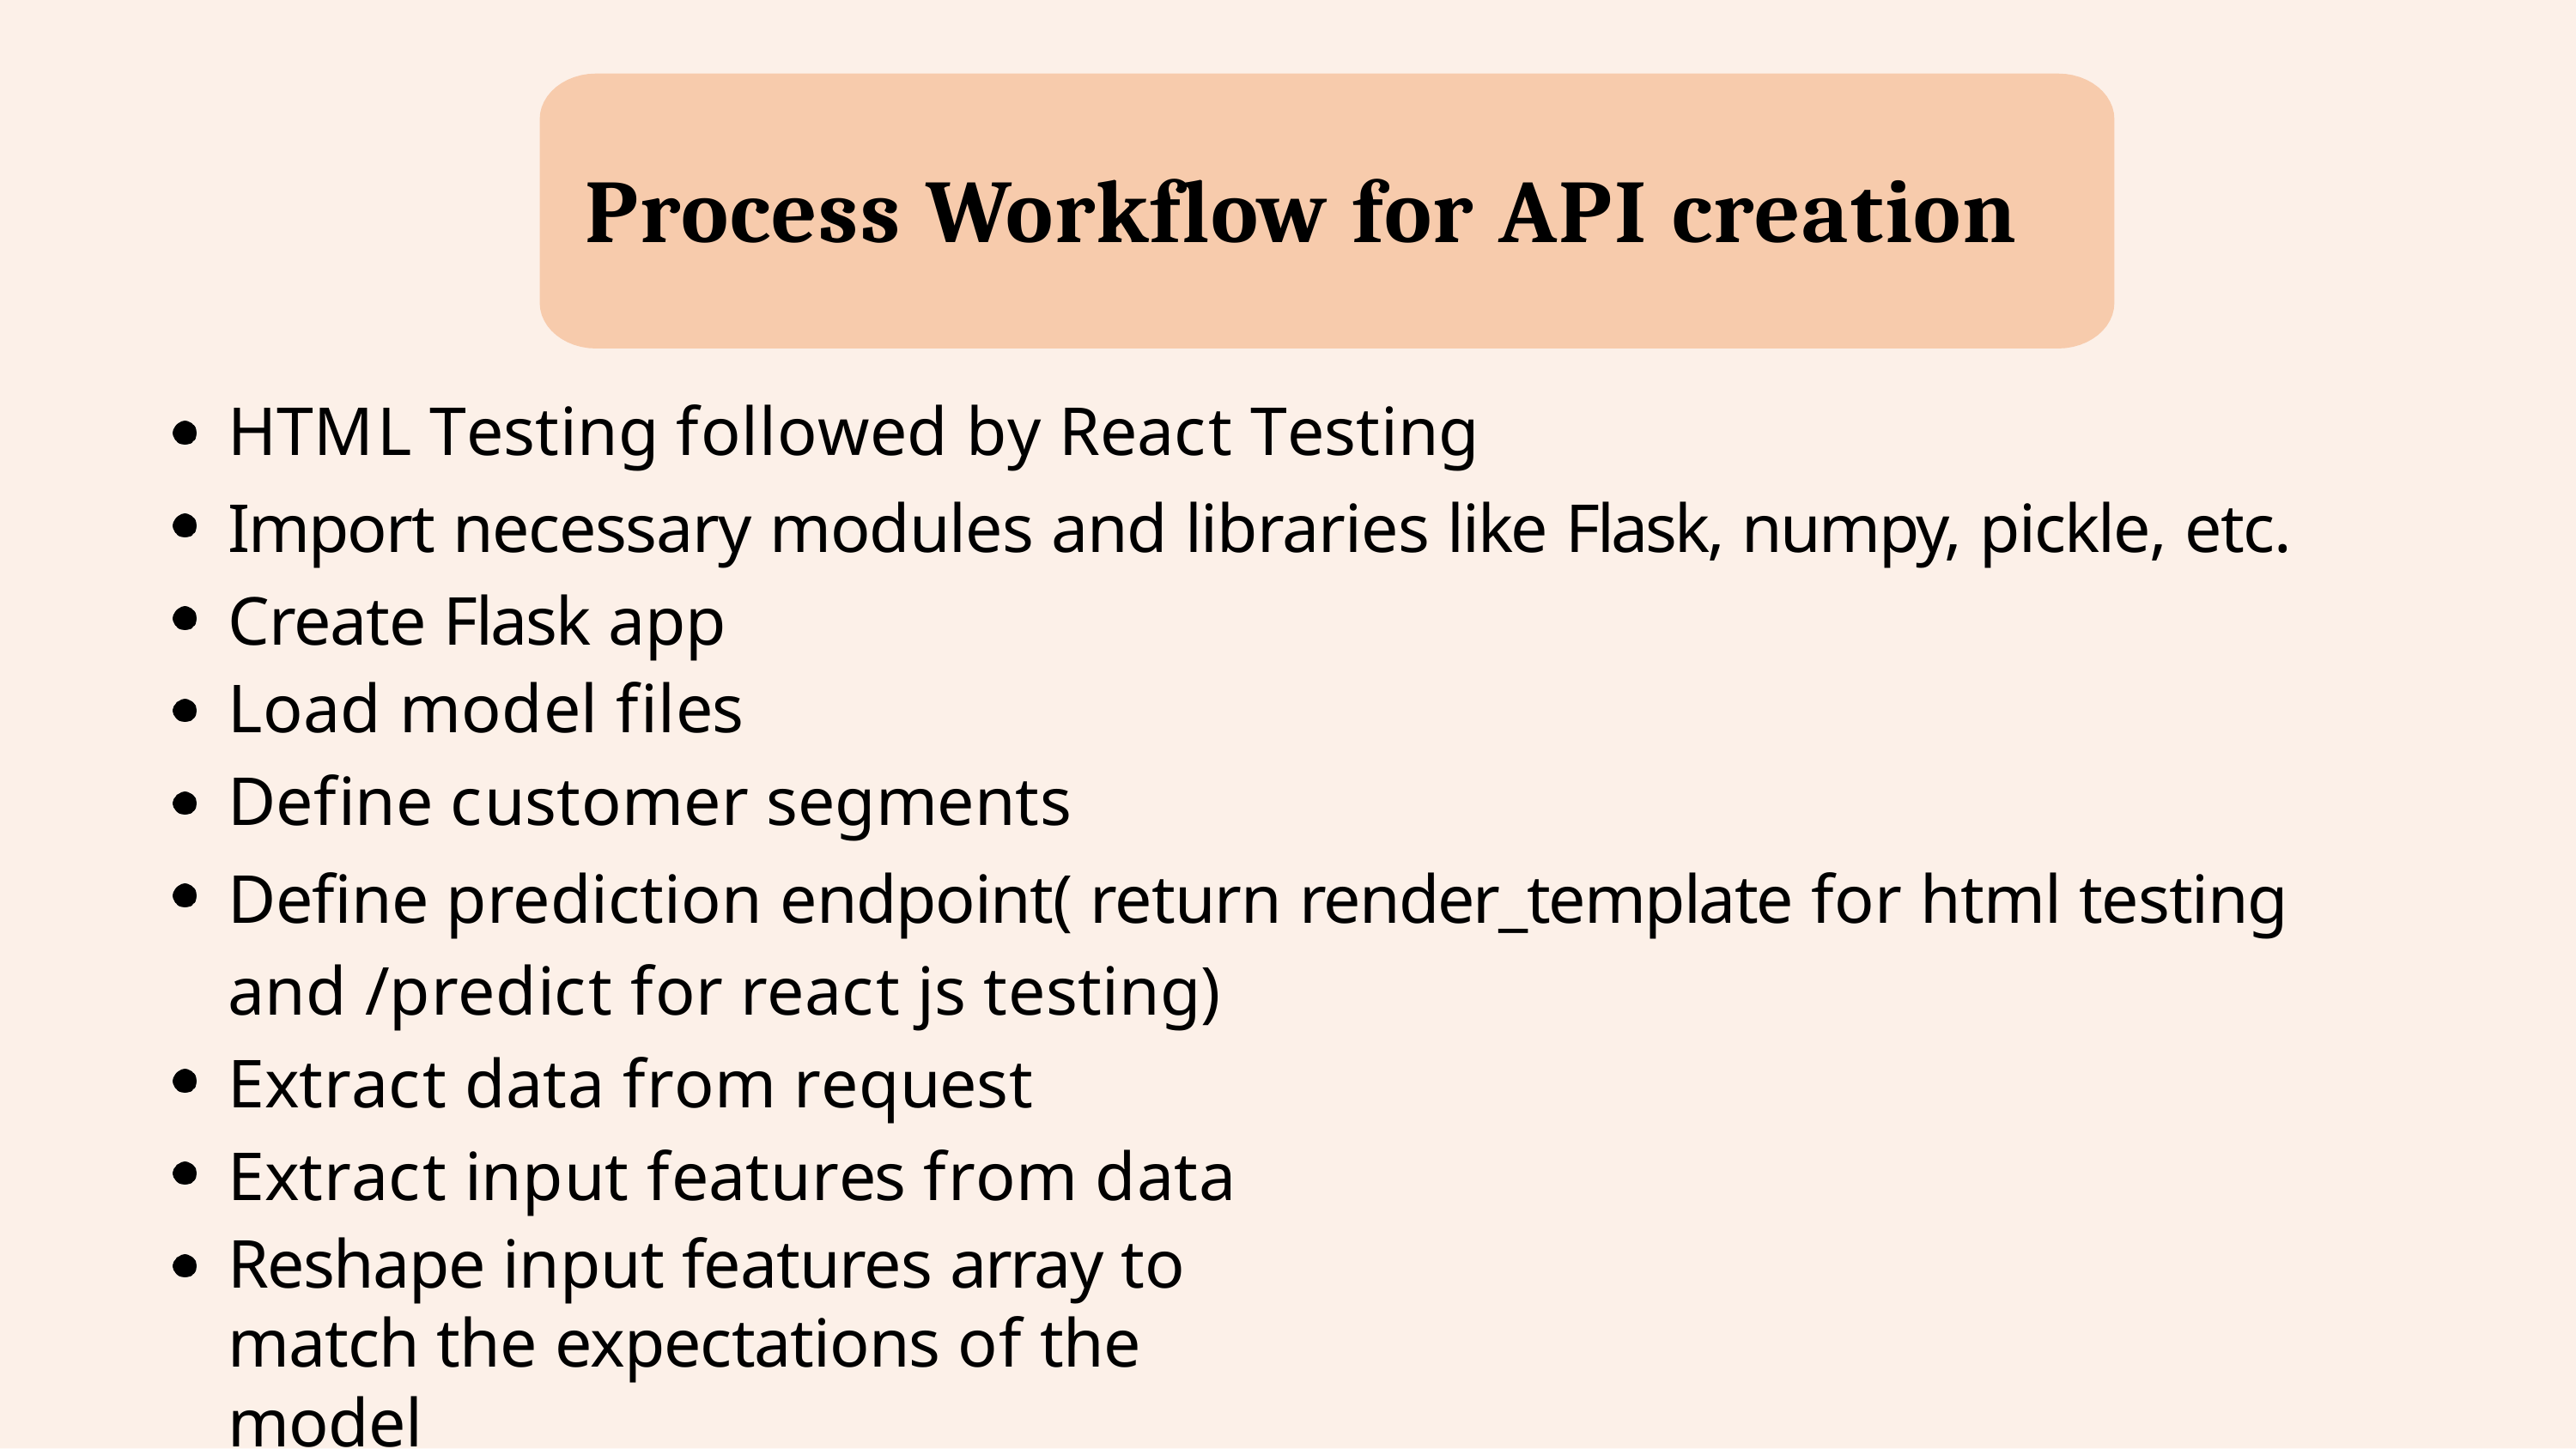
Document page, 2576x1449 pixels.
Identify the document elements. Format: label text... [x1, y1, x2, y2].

picture [173, 1069, 197, 1093]
picture [173, 699, 197, 723]
picture [173, 1161, 197, 1185]
picture [173, 606, 197, 630]
picture [173, 421, 197, 445]
text_box HTML Testing followed by React Testing Import necessary modules and libraries like Flask, numpy, pickle, etc. Create Flask app Load model files Define customer segments Define prediction endpoint( return render_template for html testing and /predict for react js testing) Extract data from request Extract input features from data Reshape input features array to match the expectations of the model using numpy [226, 373, 2430, 1449]
title Process Workflow for API creation [583, 151, 2071, 373]
picture [173, 1253, 197, 1278]
picture [173, 883, 197, 907]
picture [173, 791, 197, 815]
text_box [539, 73, 2115, 348]
picture [173, 513, 197, 537]
